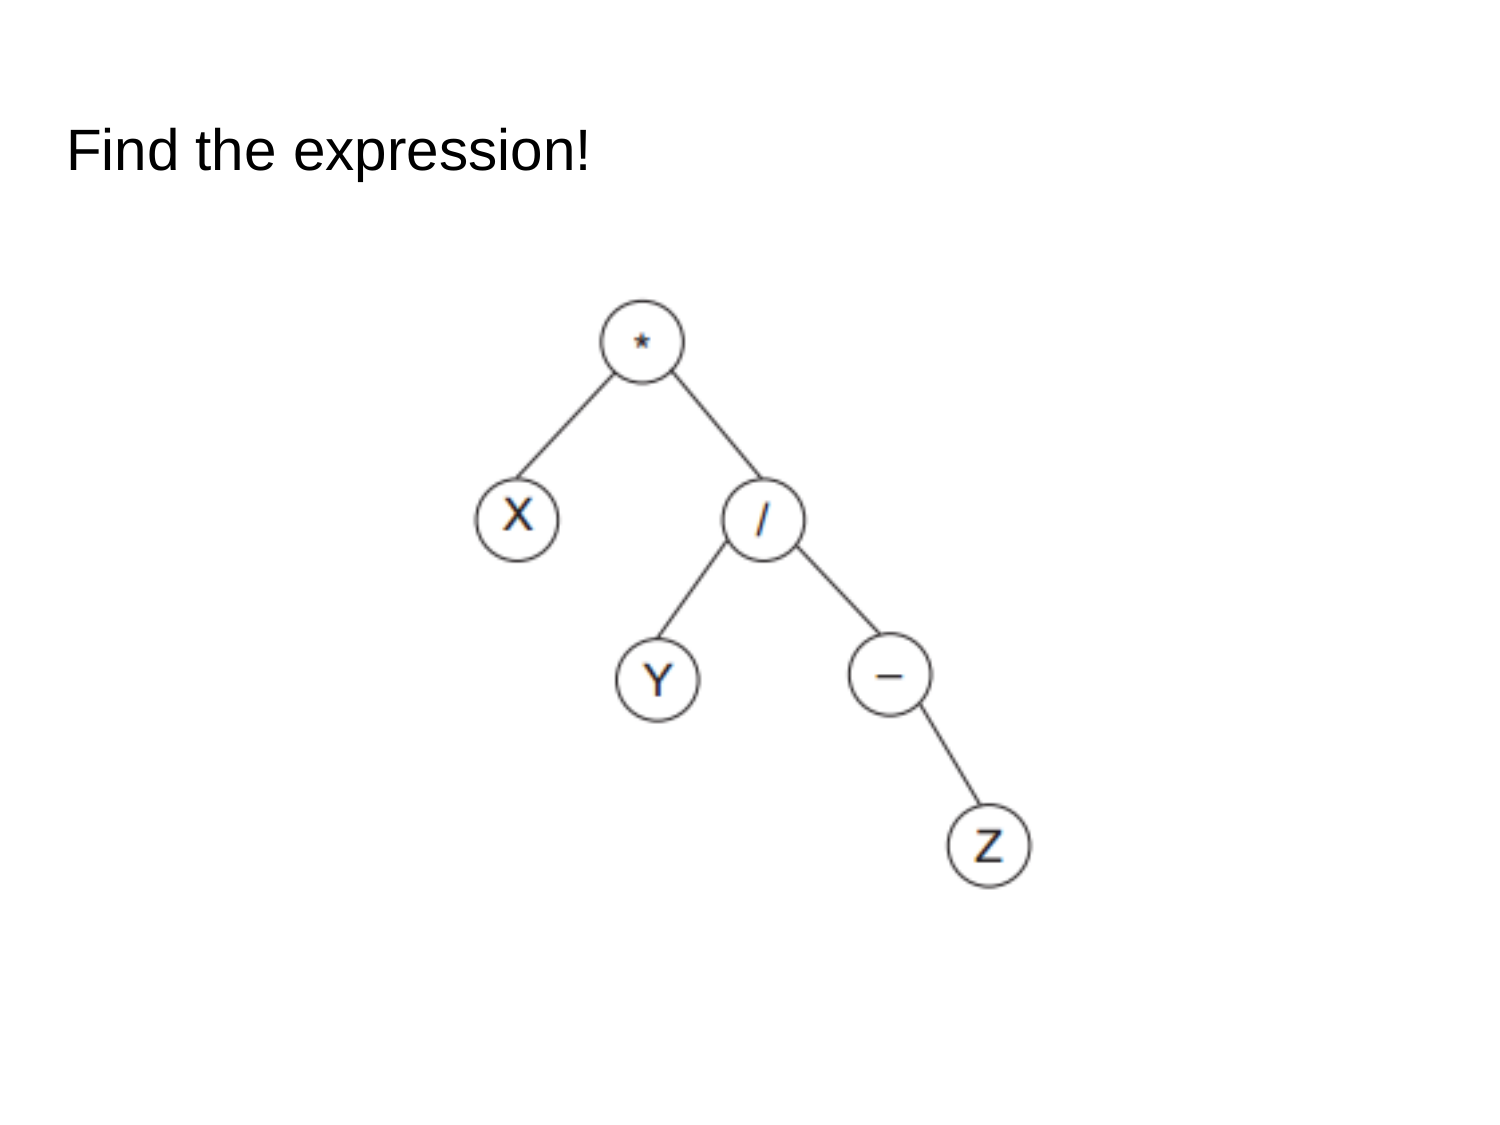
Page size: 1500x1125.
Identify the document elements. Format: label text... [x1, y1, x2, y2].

title Find the expression! [51, 97, 1449, 223]
picture [402, 250, 1098, 930]
